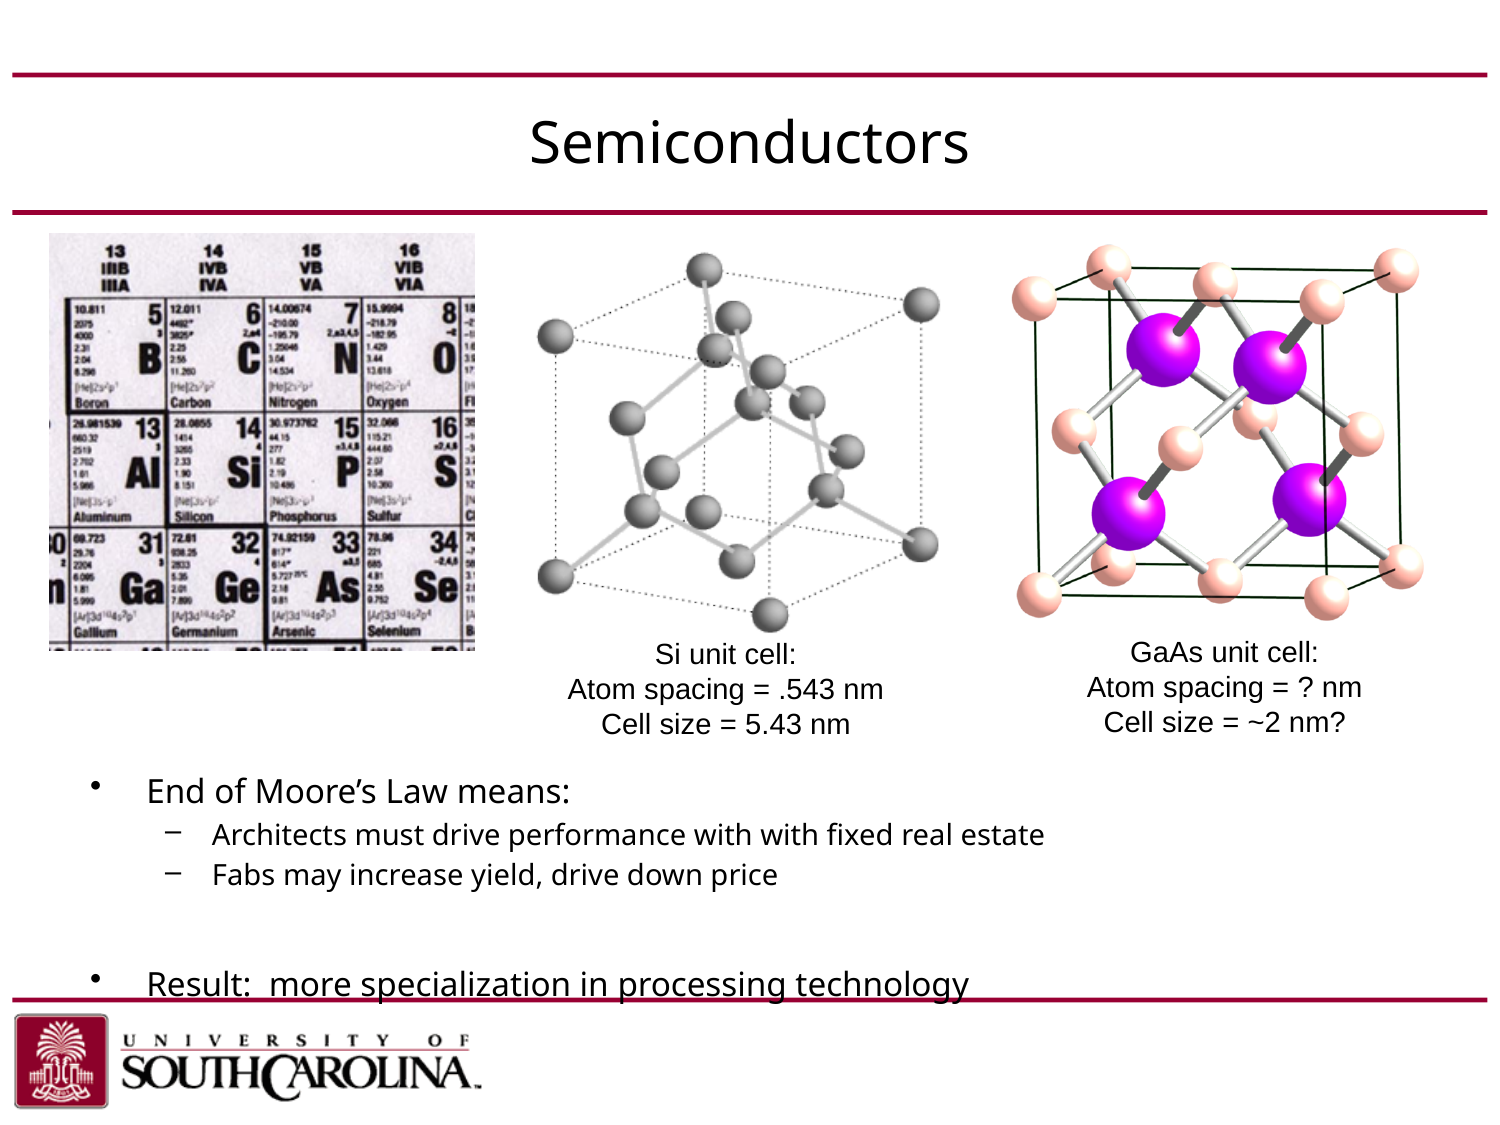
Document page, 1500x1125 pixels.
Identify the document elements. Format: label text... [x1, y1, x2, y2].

picture [526, 243, 953, 641]
list End of Moore’s Law means: Architects must drive performance with with fixed real estate Fabs may increase yield, drive down price Result: more specialization in processing technology [74, 762, 1426, 988]
picture [12, 1012, 488, 1112]
text_box GaAs unit cell: Atom spacing = ? nm Cell size = ~2 nm? [998, 626, 1451, 747]
title Semiconductors [74, 74, 1426, 206]
text_box Si unit cell: Atom spacing = .543 nm Cell size = 5.43 nm [500, 627, 953, 748]
picture [991, 224, 1444, 641]
picture [48, 233, 475, 651]
